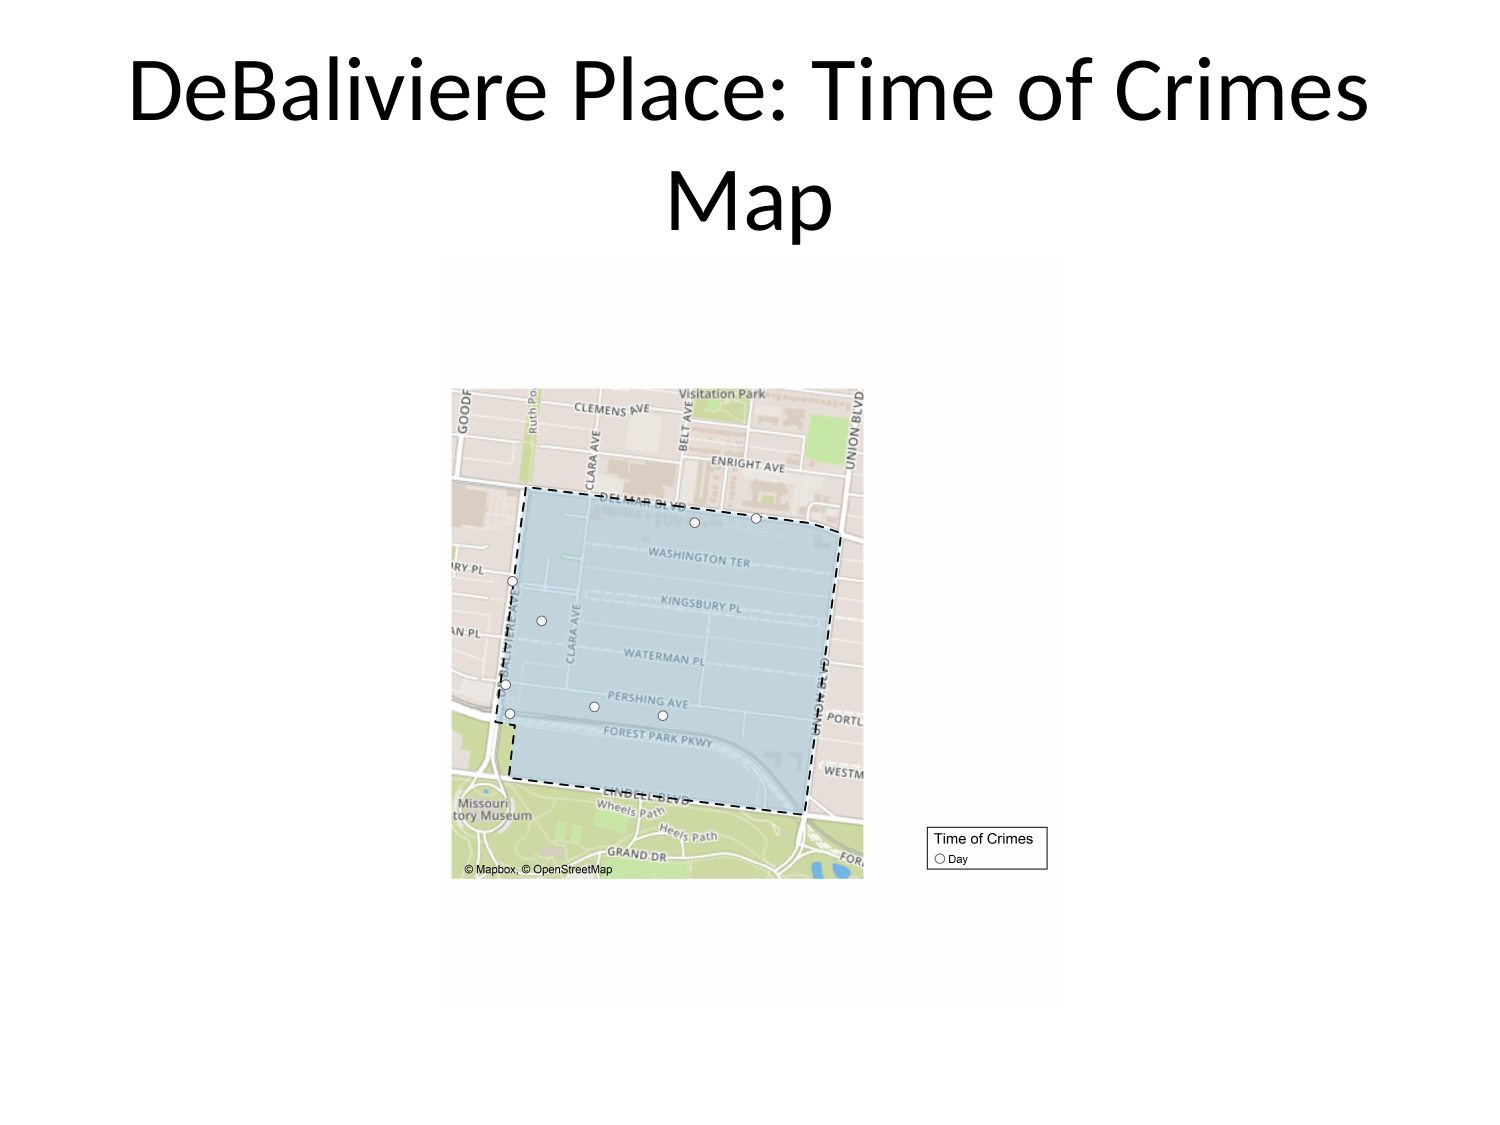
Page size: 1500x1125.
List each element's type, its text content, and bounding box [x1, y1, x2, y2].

picture [439, 262, 1063, 1005]
title DeBaliviere Place: Time of Crimes Map [75, 45, 1425, 233]
